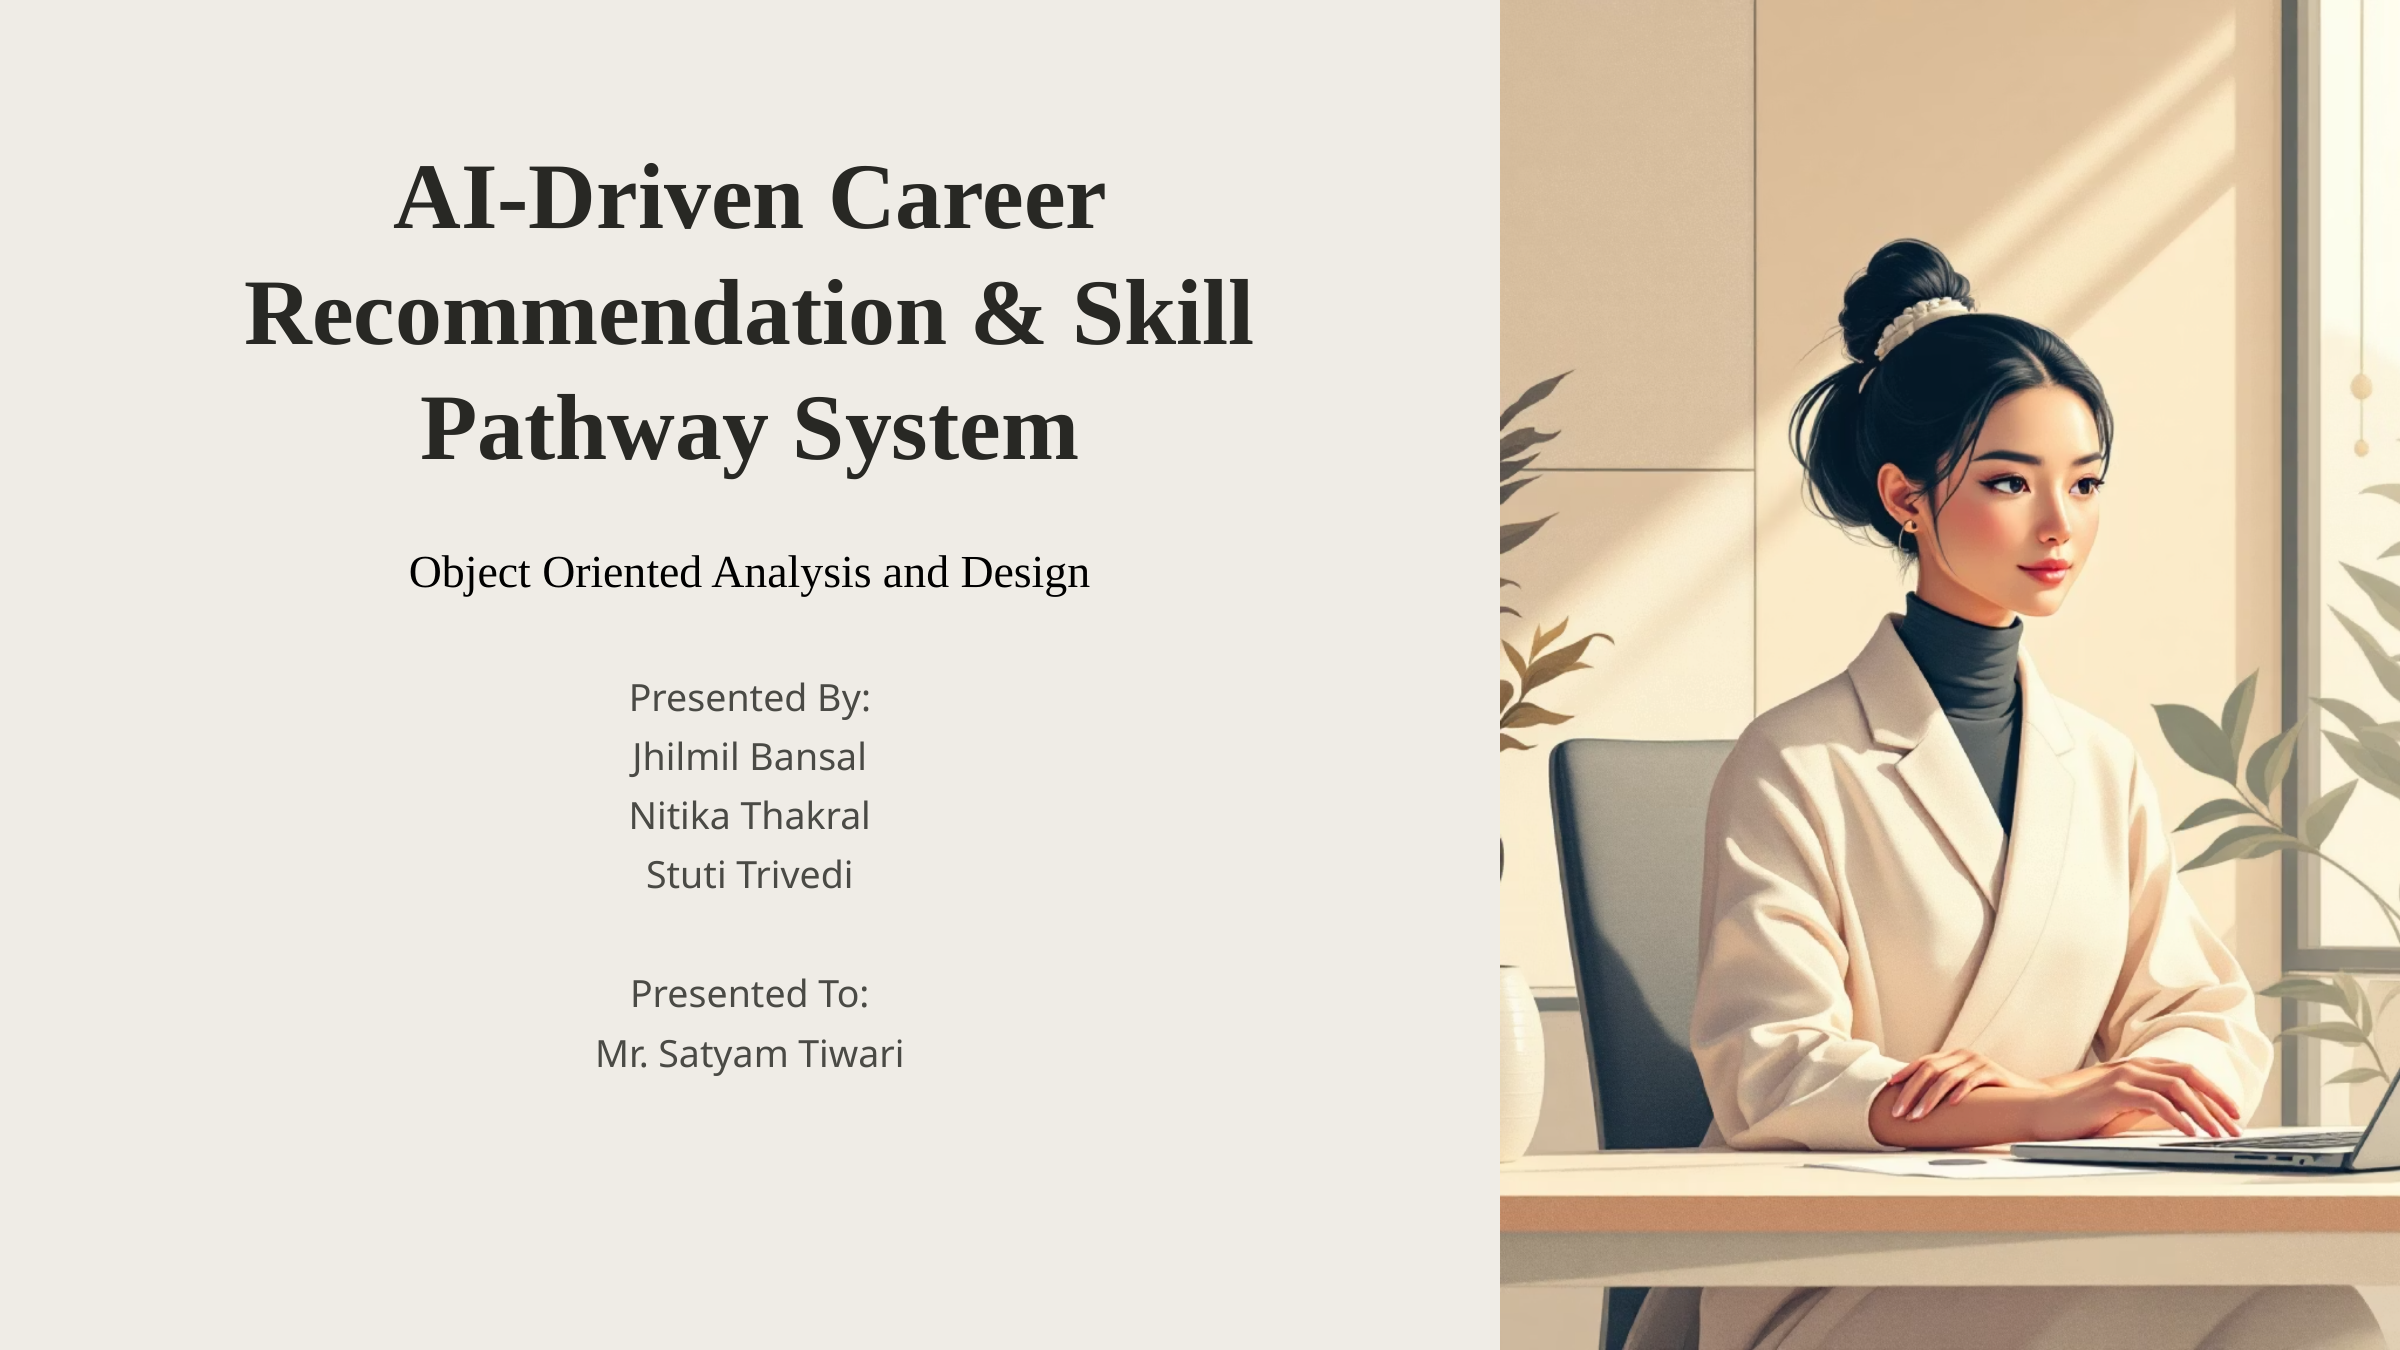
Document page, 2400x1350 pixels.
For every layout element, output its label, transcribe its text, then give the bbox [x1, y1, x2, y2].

text_box Object Oriented Analysis and Design [130, 534, 1370, 604]
text_box Presented By: Jhilmil Bansal Nitika Thakral Stuti Trivedi Presented To: Mr. Satyam Tiwari [130, 659, 1370, 1253]
text_box AI-Driven Career Recommendation & Skill Pathway System [130, 131, 1370, 481]
picture [1499, 0, 2400, 1350]
